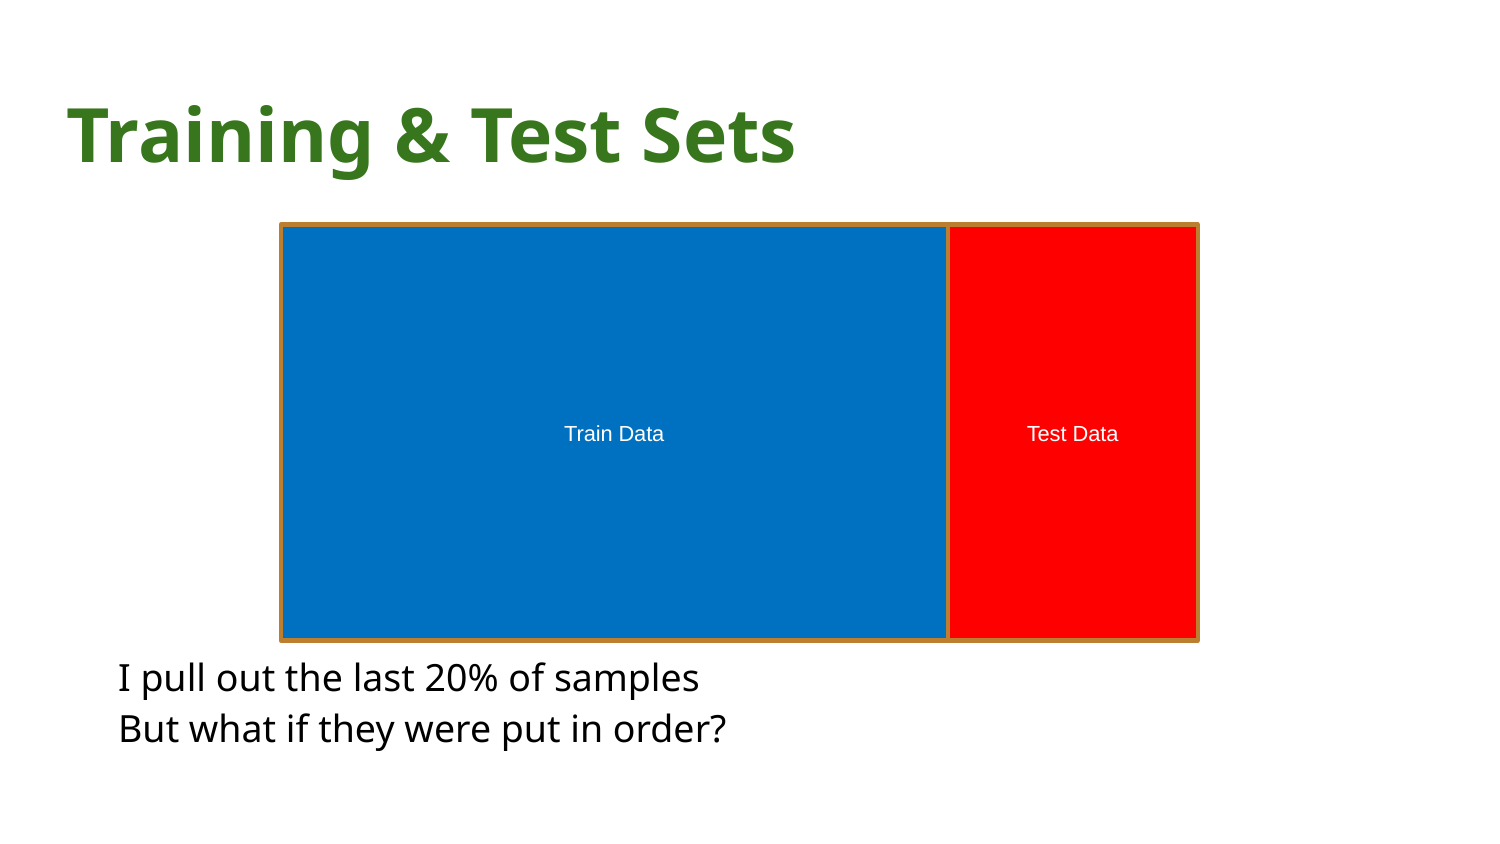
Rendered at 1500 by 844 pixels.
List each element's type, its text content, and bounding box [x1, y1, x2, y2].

text_box Test Data [946, 222, 1200, 643]
title Training & Test Sets [51, 72, 1449, 167]
text_box Train Data [279, 222, 946, 643]
list I pull out the last 20% of samples But what if they were put in order? [103, 224, 1397, 844]
